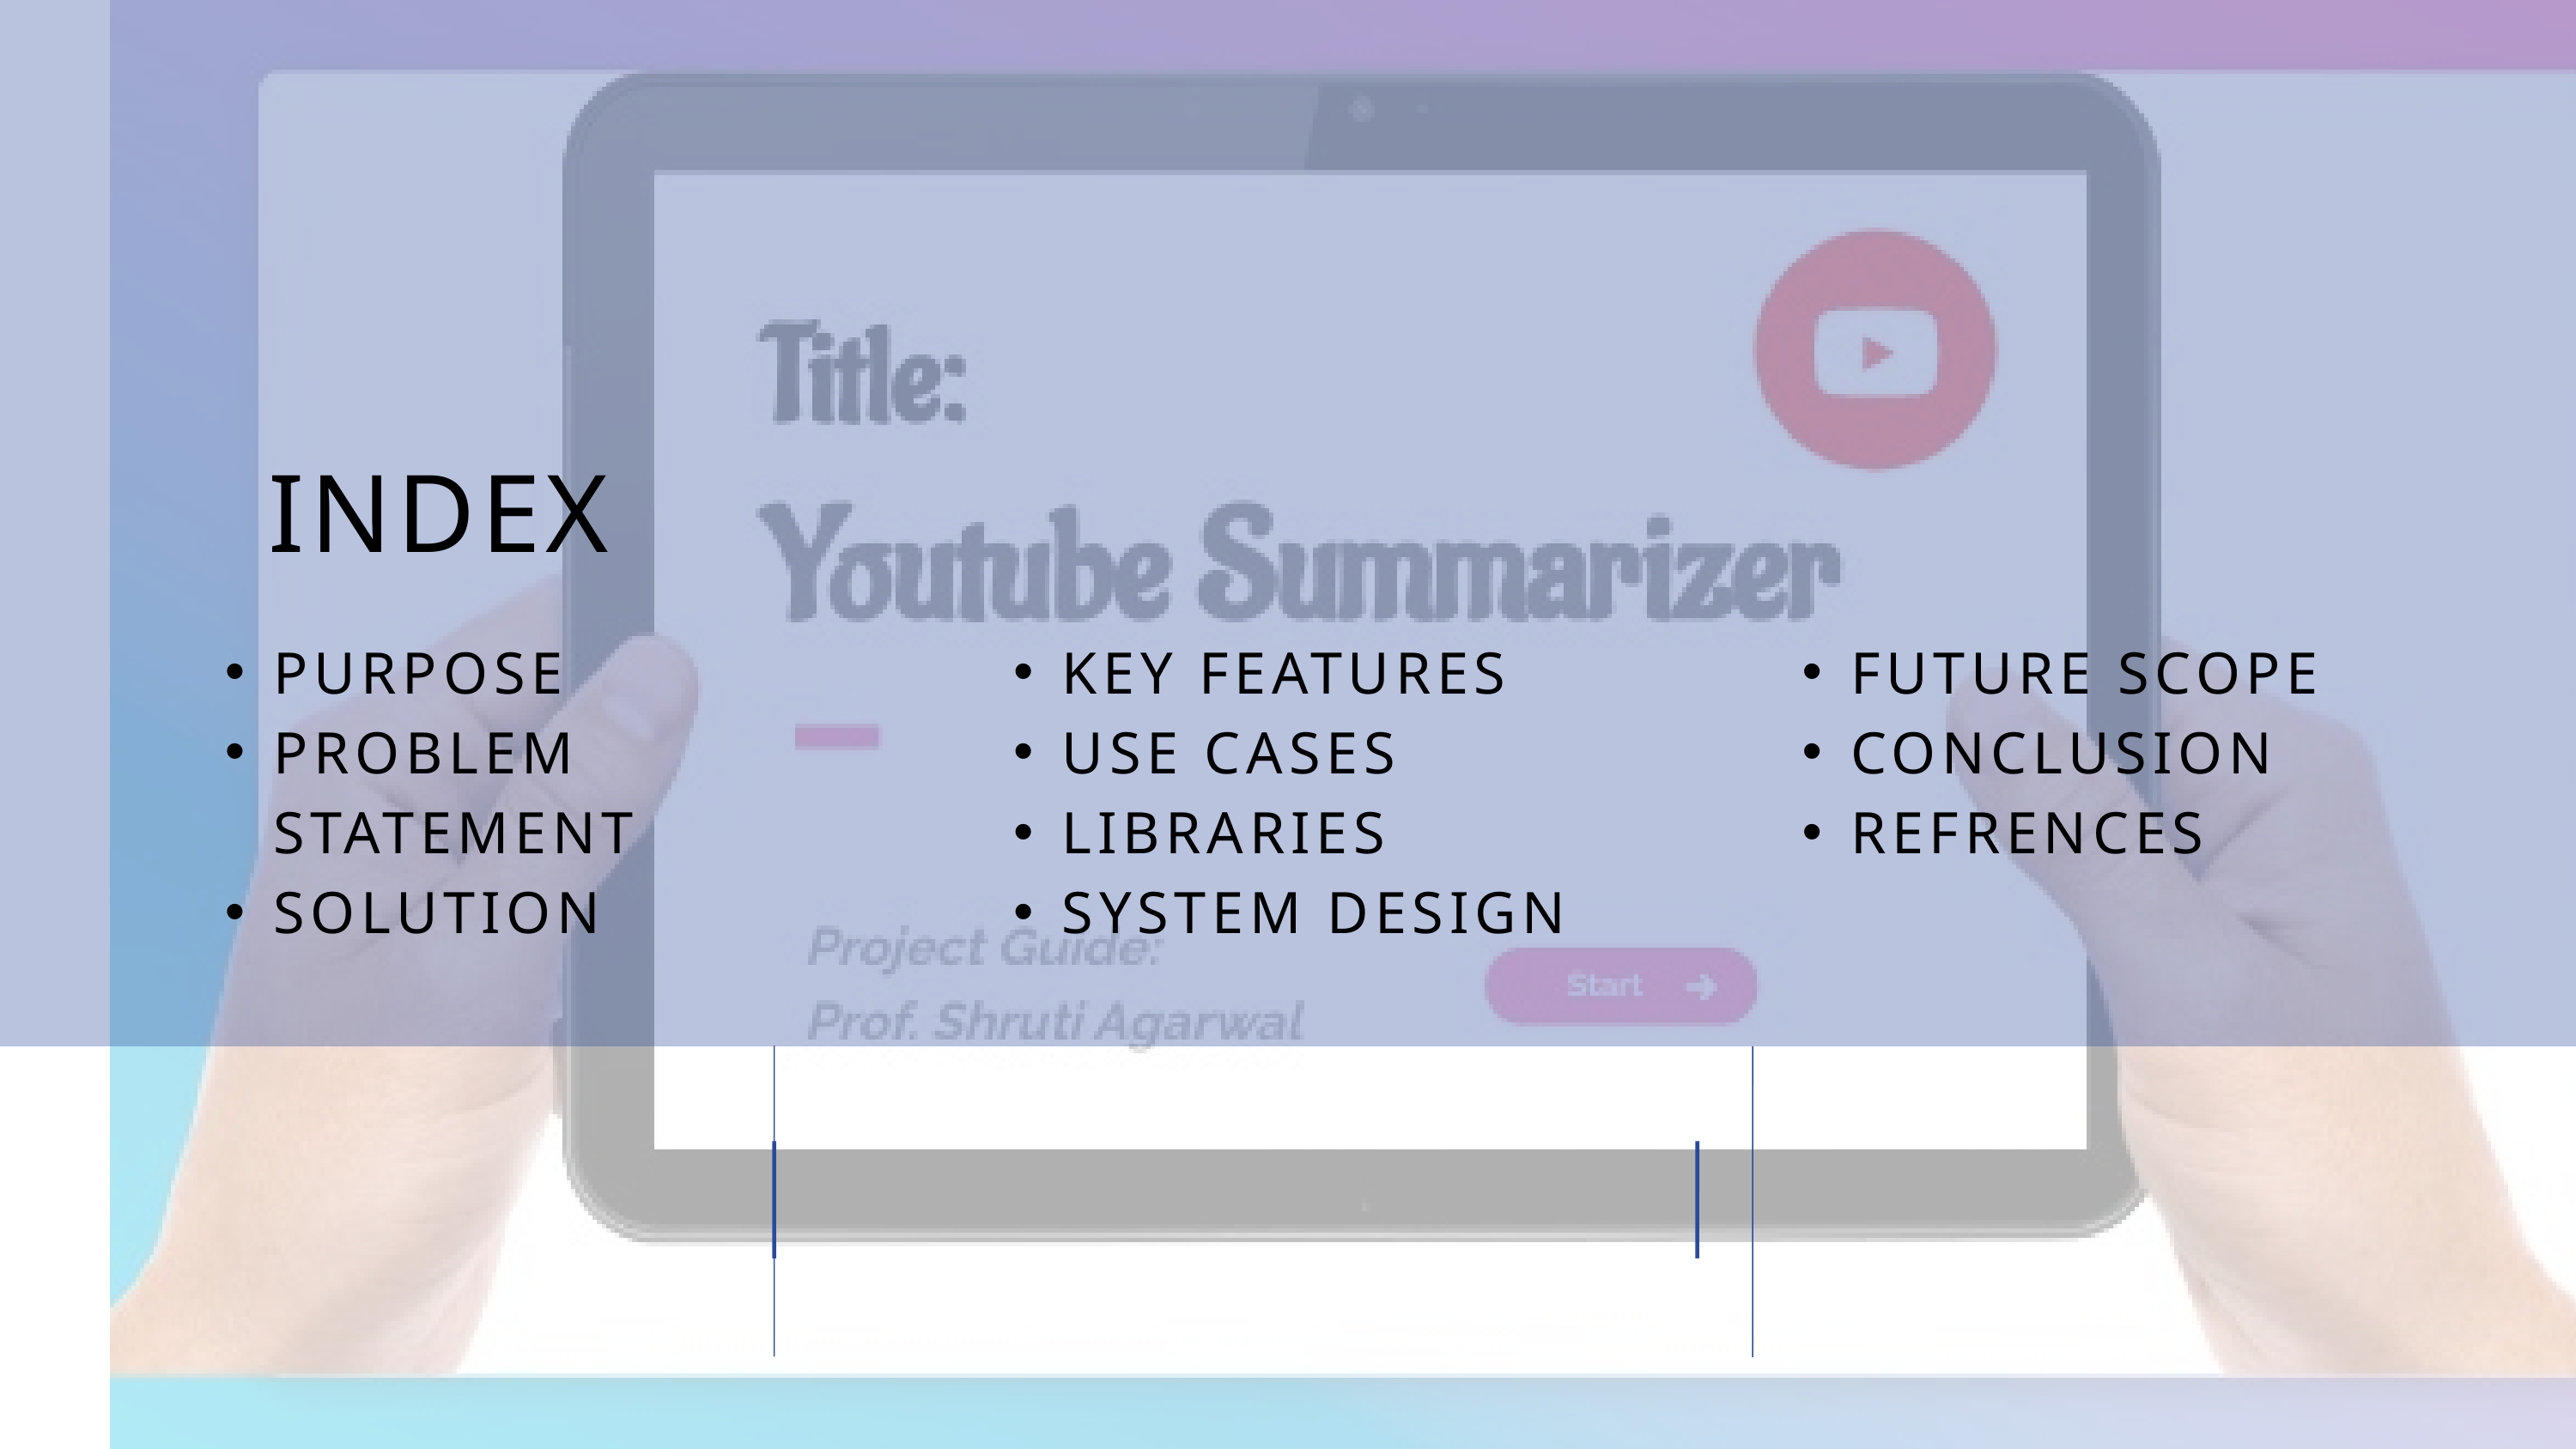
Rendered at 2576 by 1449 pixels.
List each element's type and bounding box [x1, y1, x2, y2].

text_box [110, 1056, 2576, 1449]
text_box [0, 0, 2576, 1047]
